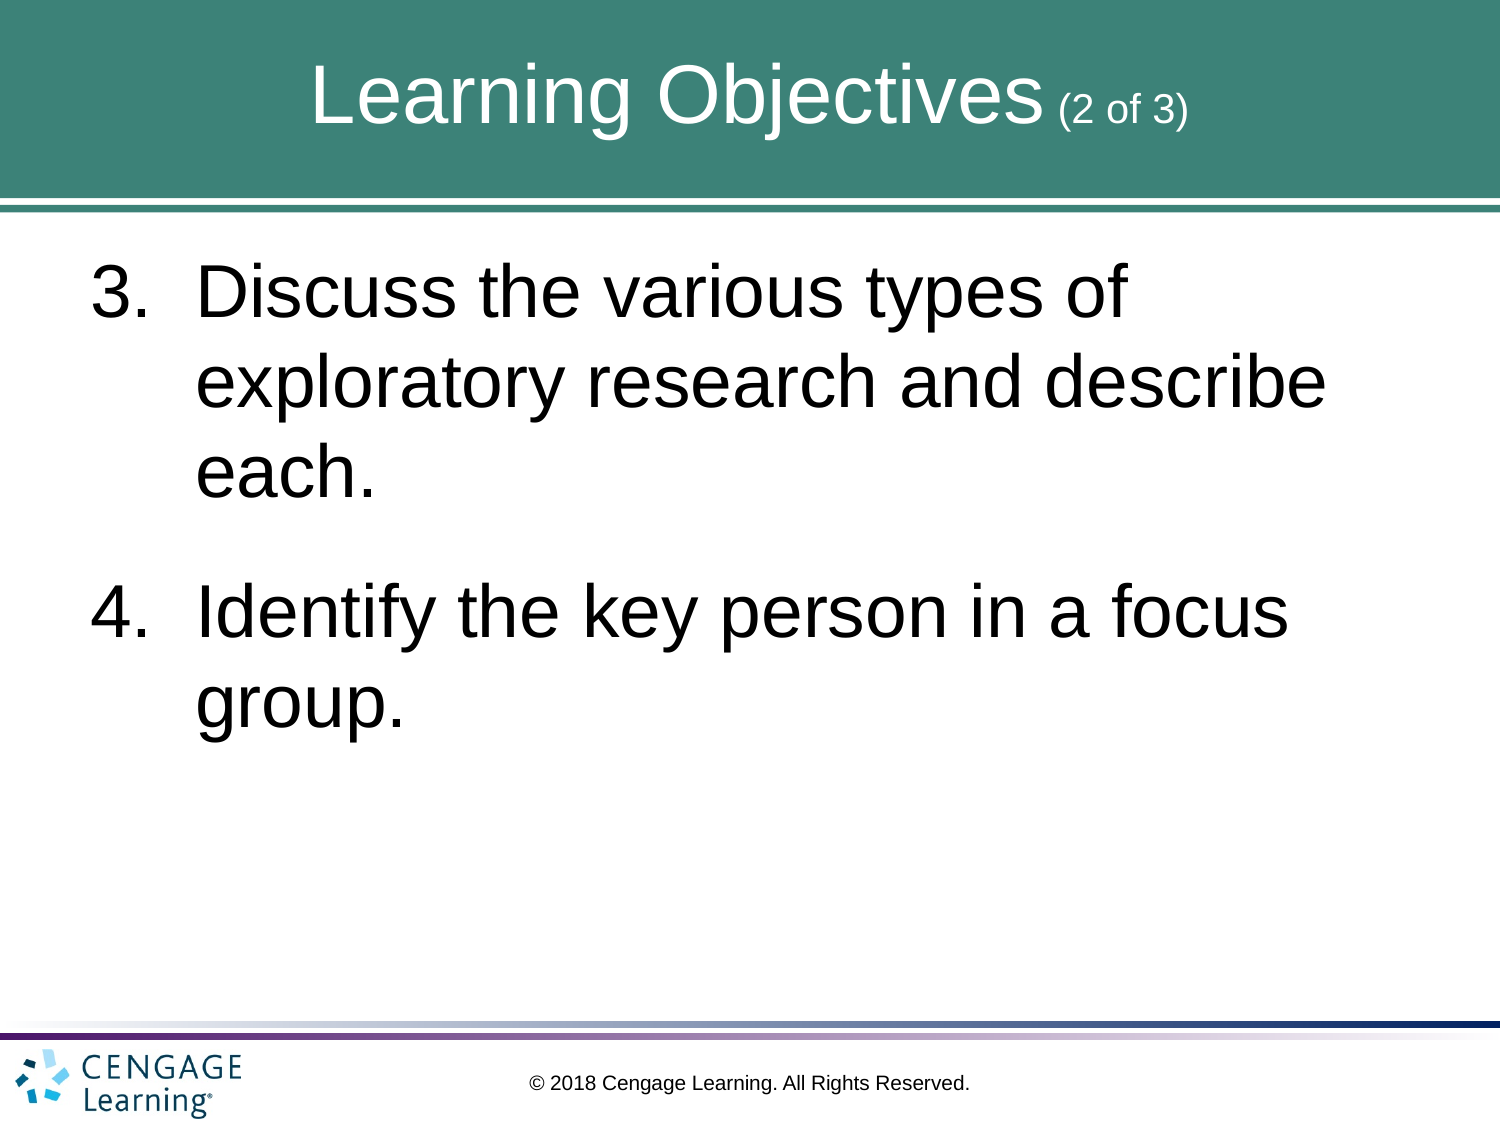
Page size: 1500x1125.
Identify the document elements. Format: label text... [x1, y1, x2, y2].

title Learning Objectives (2 of 3) [37, 0, 1463, 181]
picture [15, 1049, 241, 1119]
list Discuss the various types of exploratory research and describe each. Identify the key person in a focus group. [74, 234, 1426, 1001]
